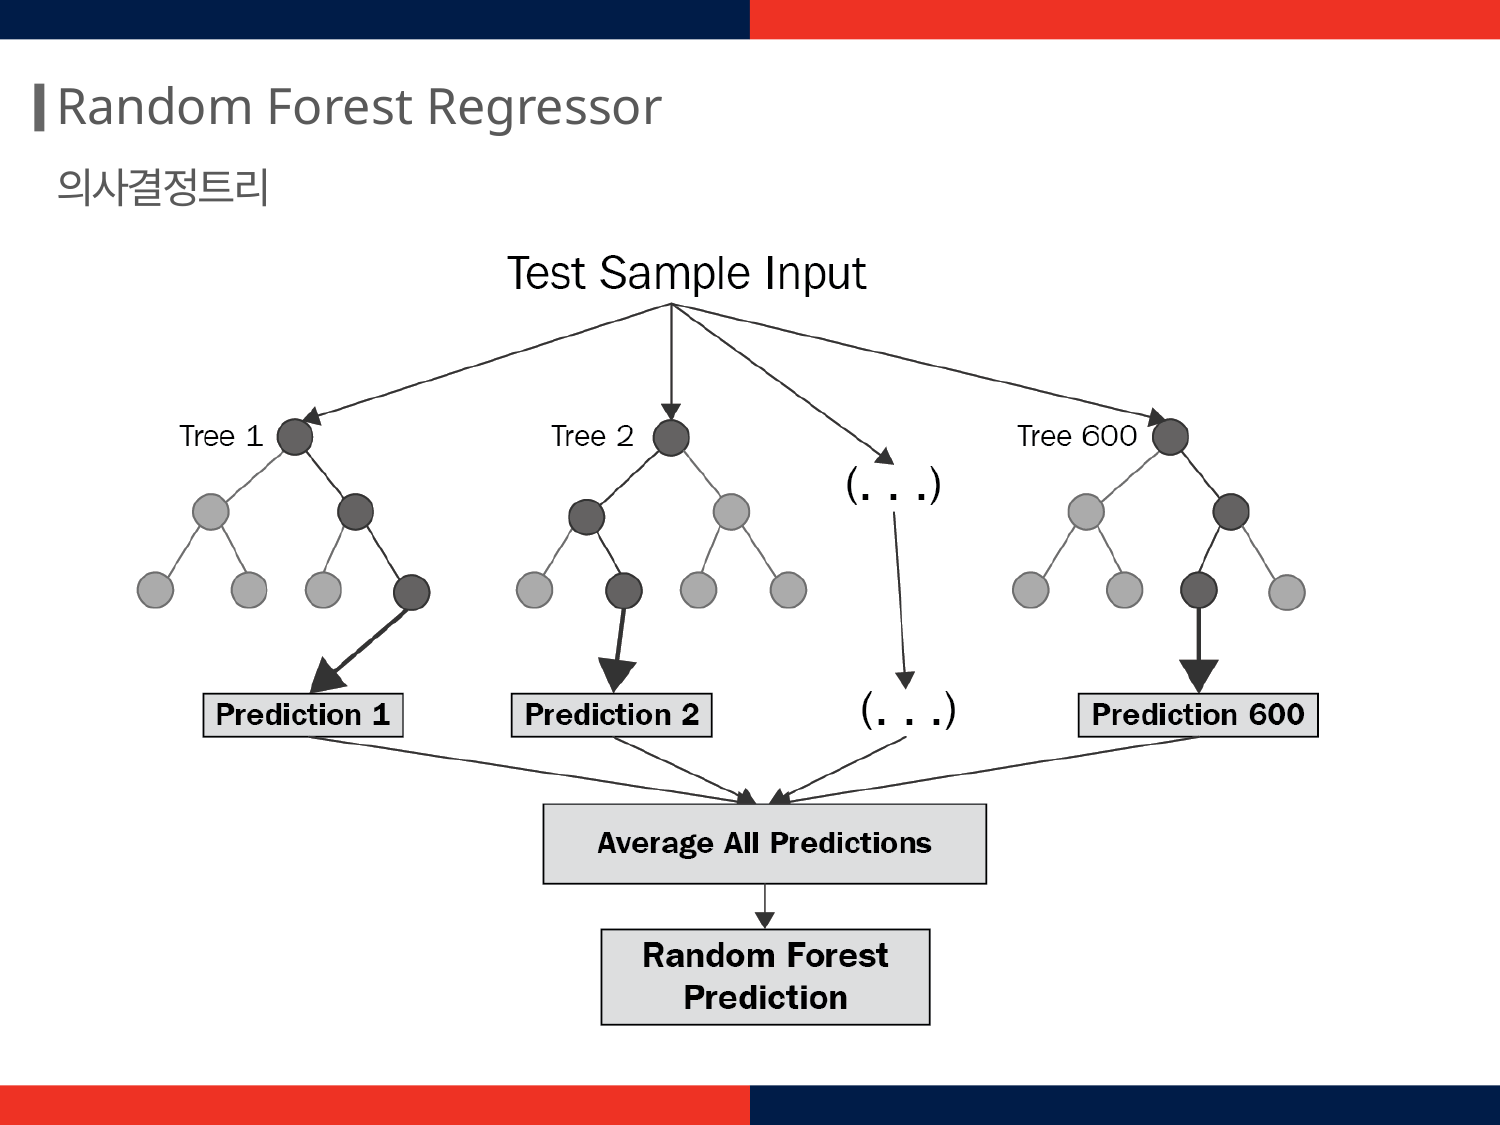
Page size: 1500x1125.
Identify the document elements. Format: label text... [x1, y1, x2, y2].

text_box [750, 1085, 1500, 1125]
text_box Random Forest Regressor [41, 66, 942, 142]
picture [115, 231, 1340, 1046]
text_box 의사결정트리 [41, 154, 1227, 220]
text_box [0, 1085, 750, 1125]
text_box [0, 0, 749, 40]
text_box [749, 0, 1500, 40]
